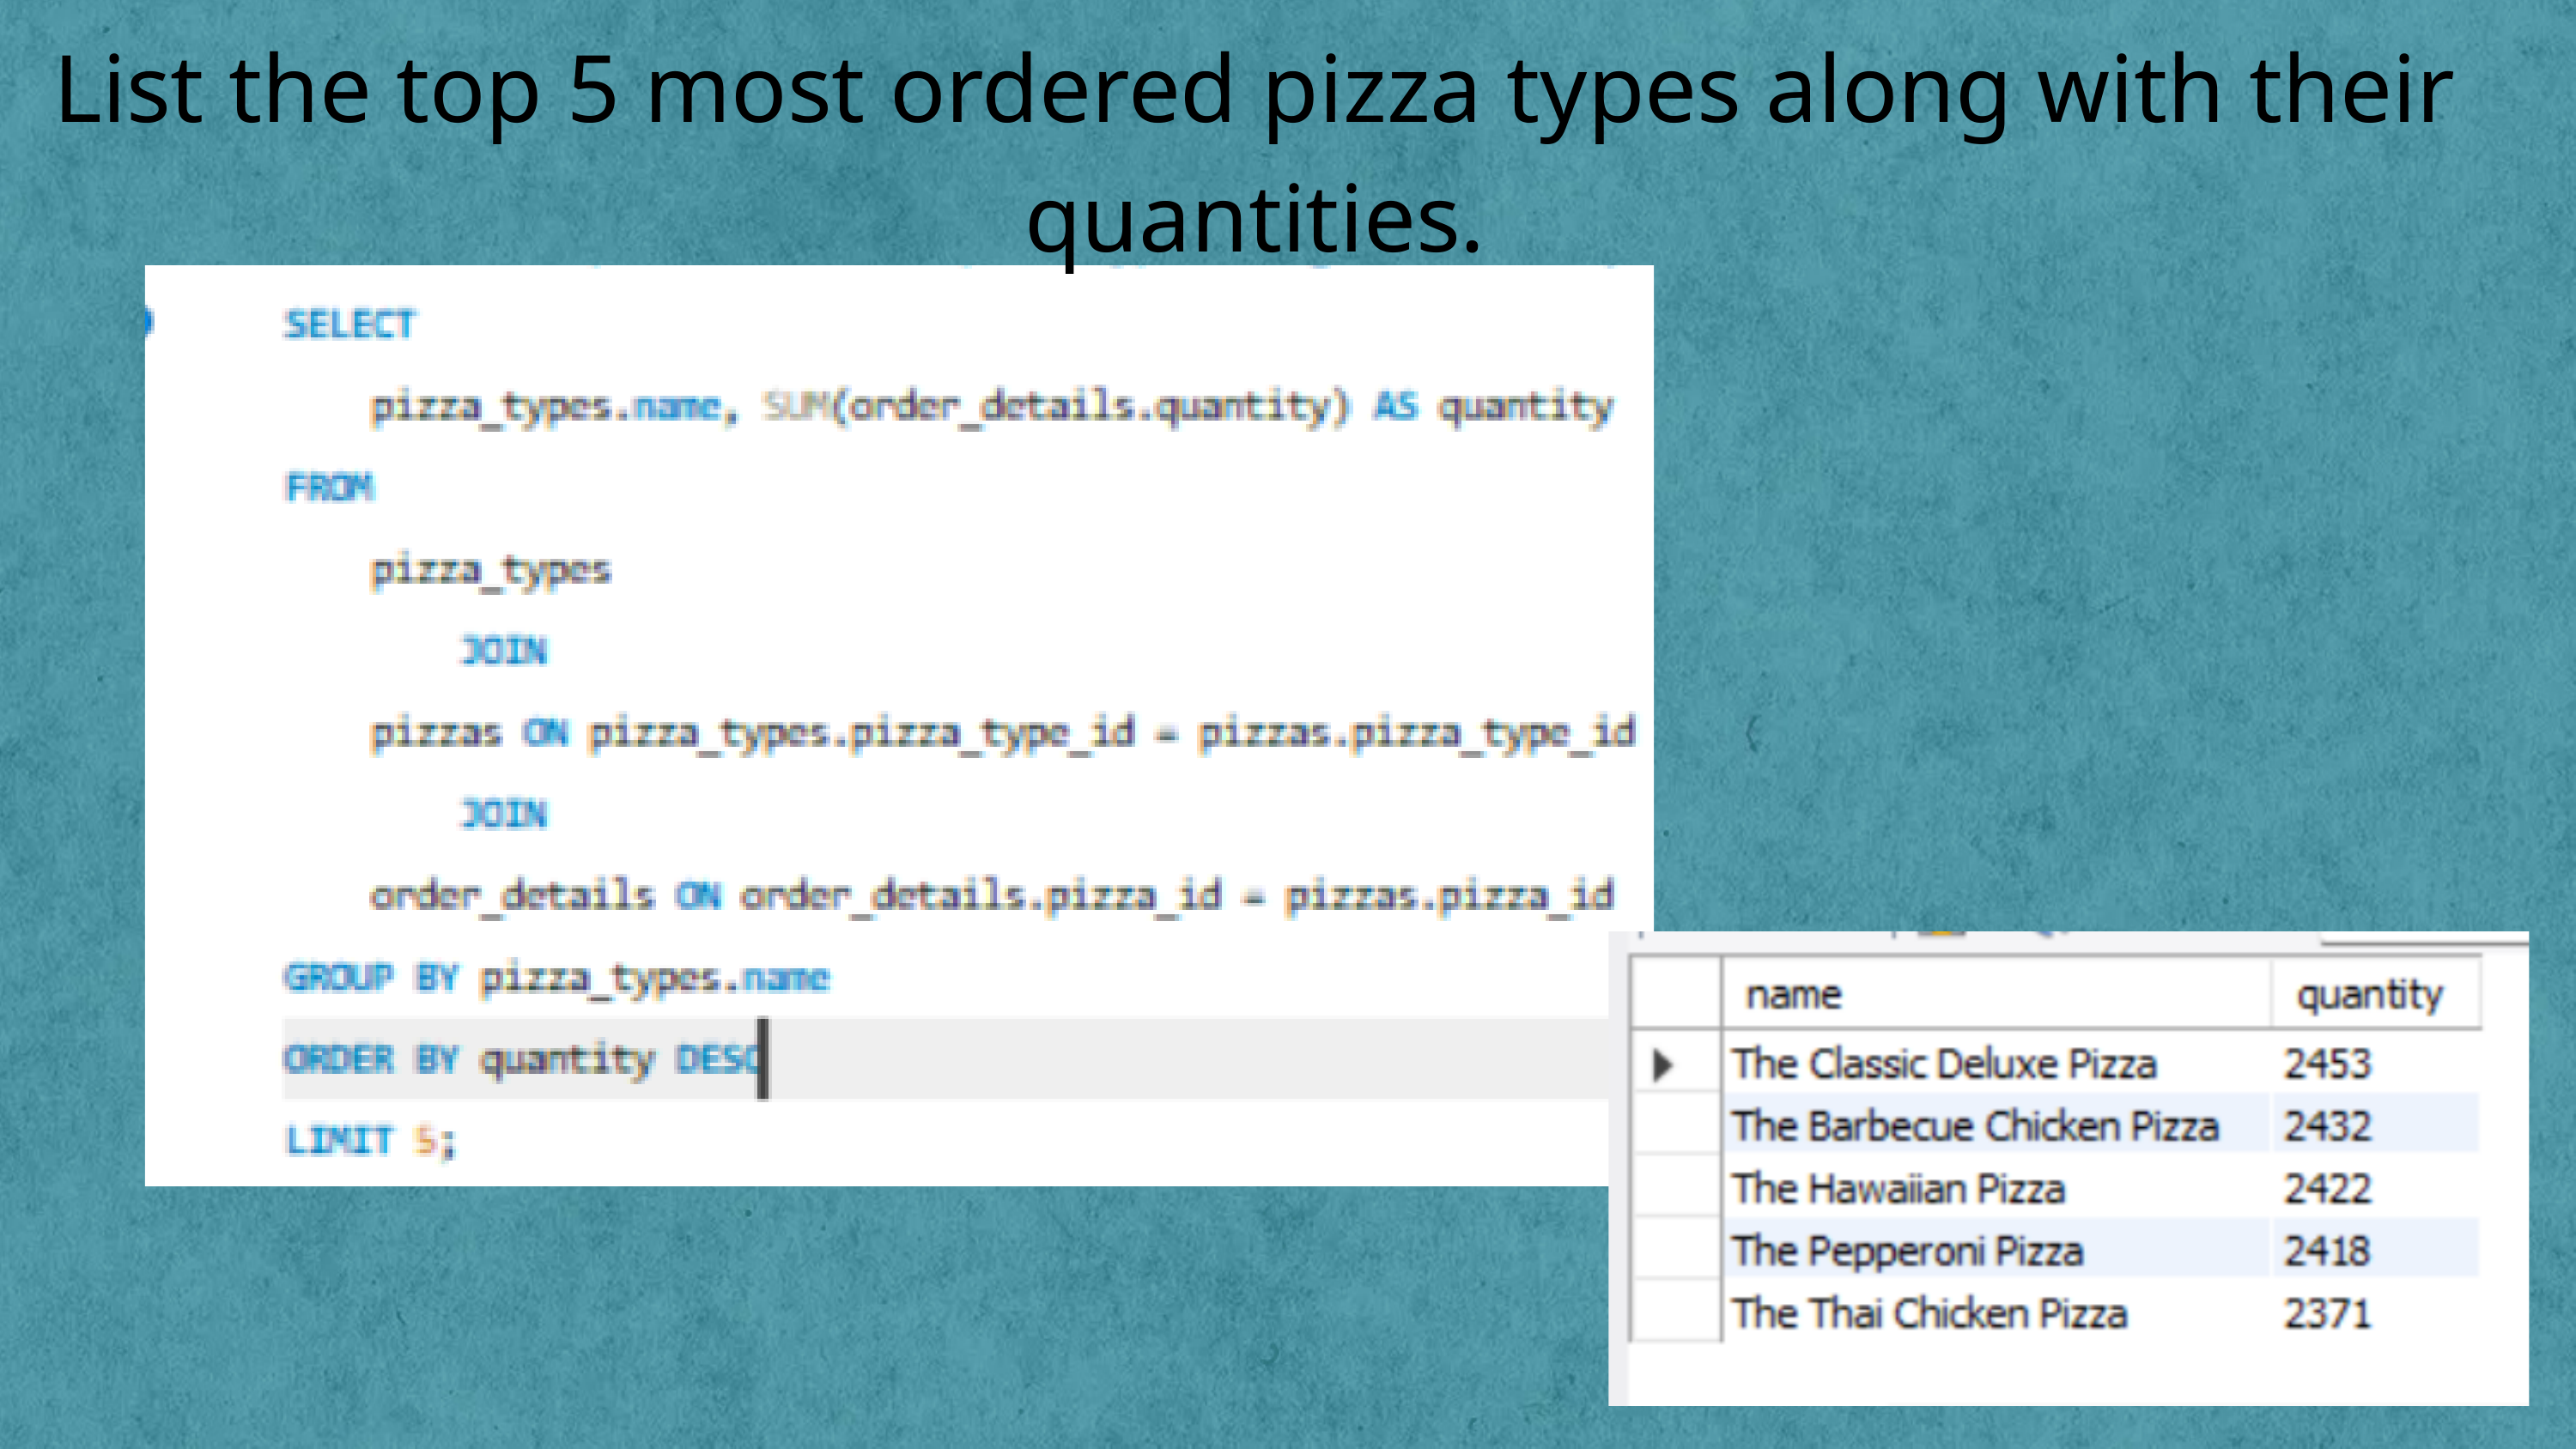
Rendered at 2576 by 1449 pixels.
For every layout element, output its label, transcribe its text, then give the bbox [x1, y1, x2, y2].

text_box [0, 0, 2576, 1449]
text_box [144, 271, 1655, 1186]
text_box List the top 5 most ordered pizza types along with their quantities. [39, 10, 2471, 271]
text_box [1608, 931, 2530, 1406]
